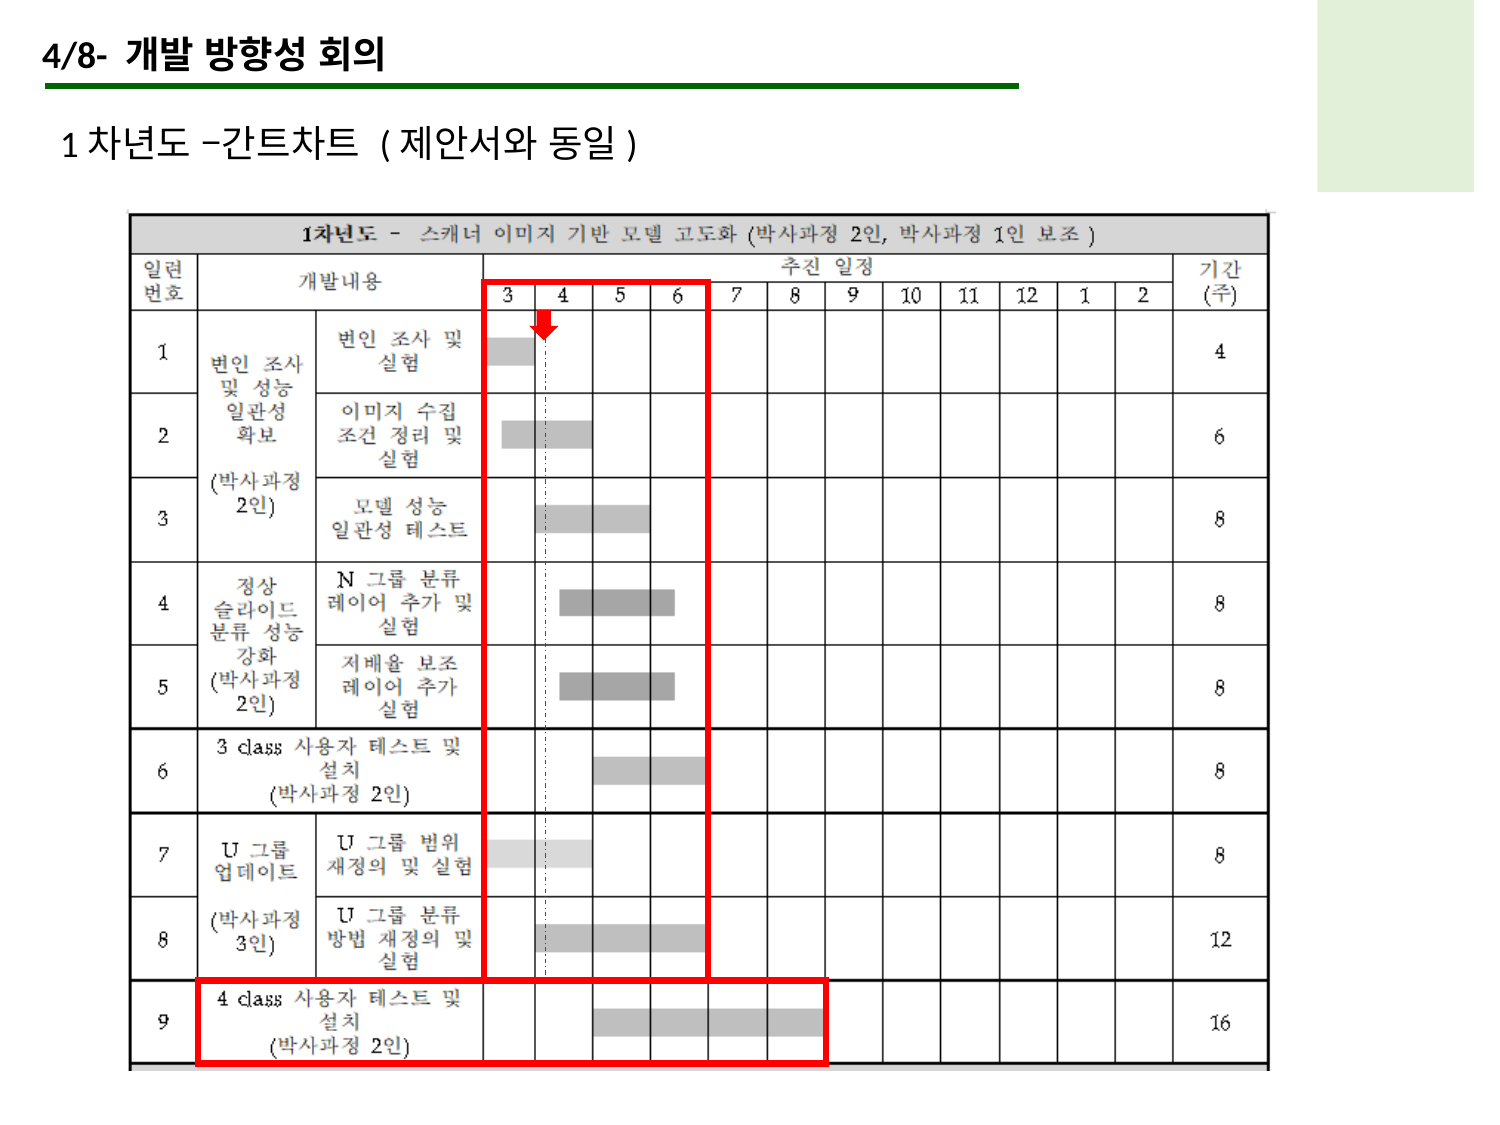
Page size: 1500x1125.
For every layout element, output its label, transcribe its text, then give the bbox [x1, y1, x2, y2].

text_box 4/8- 개발 방향성 회의 [27, 23, 497, 84]
text_box [1316, 0, 1475, 193]
picture [126, 209, 1276, 1071]
text_box 1차년도 –간트차트 (제안서와 동일) [45, 112, 1205, 213]
